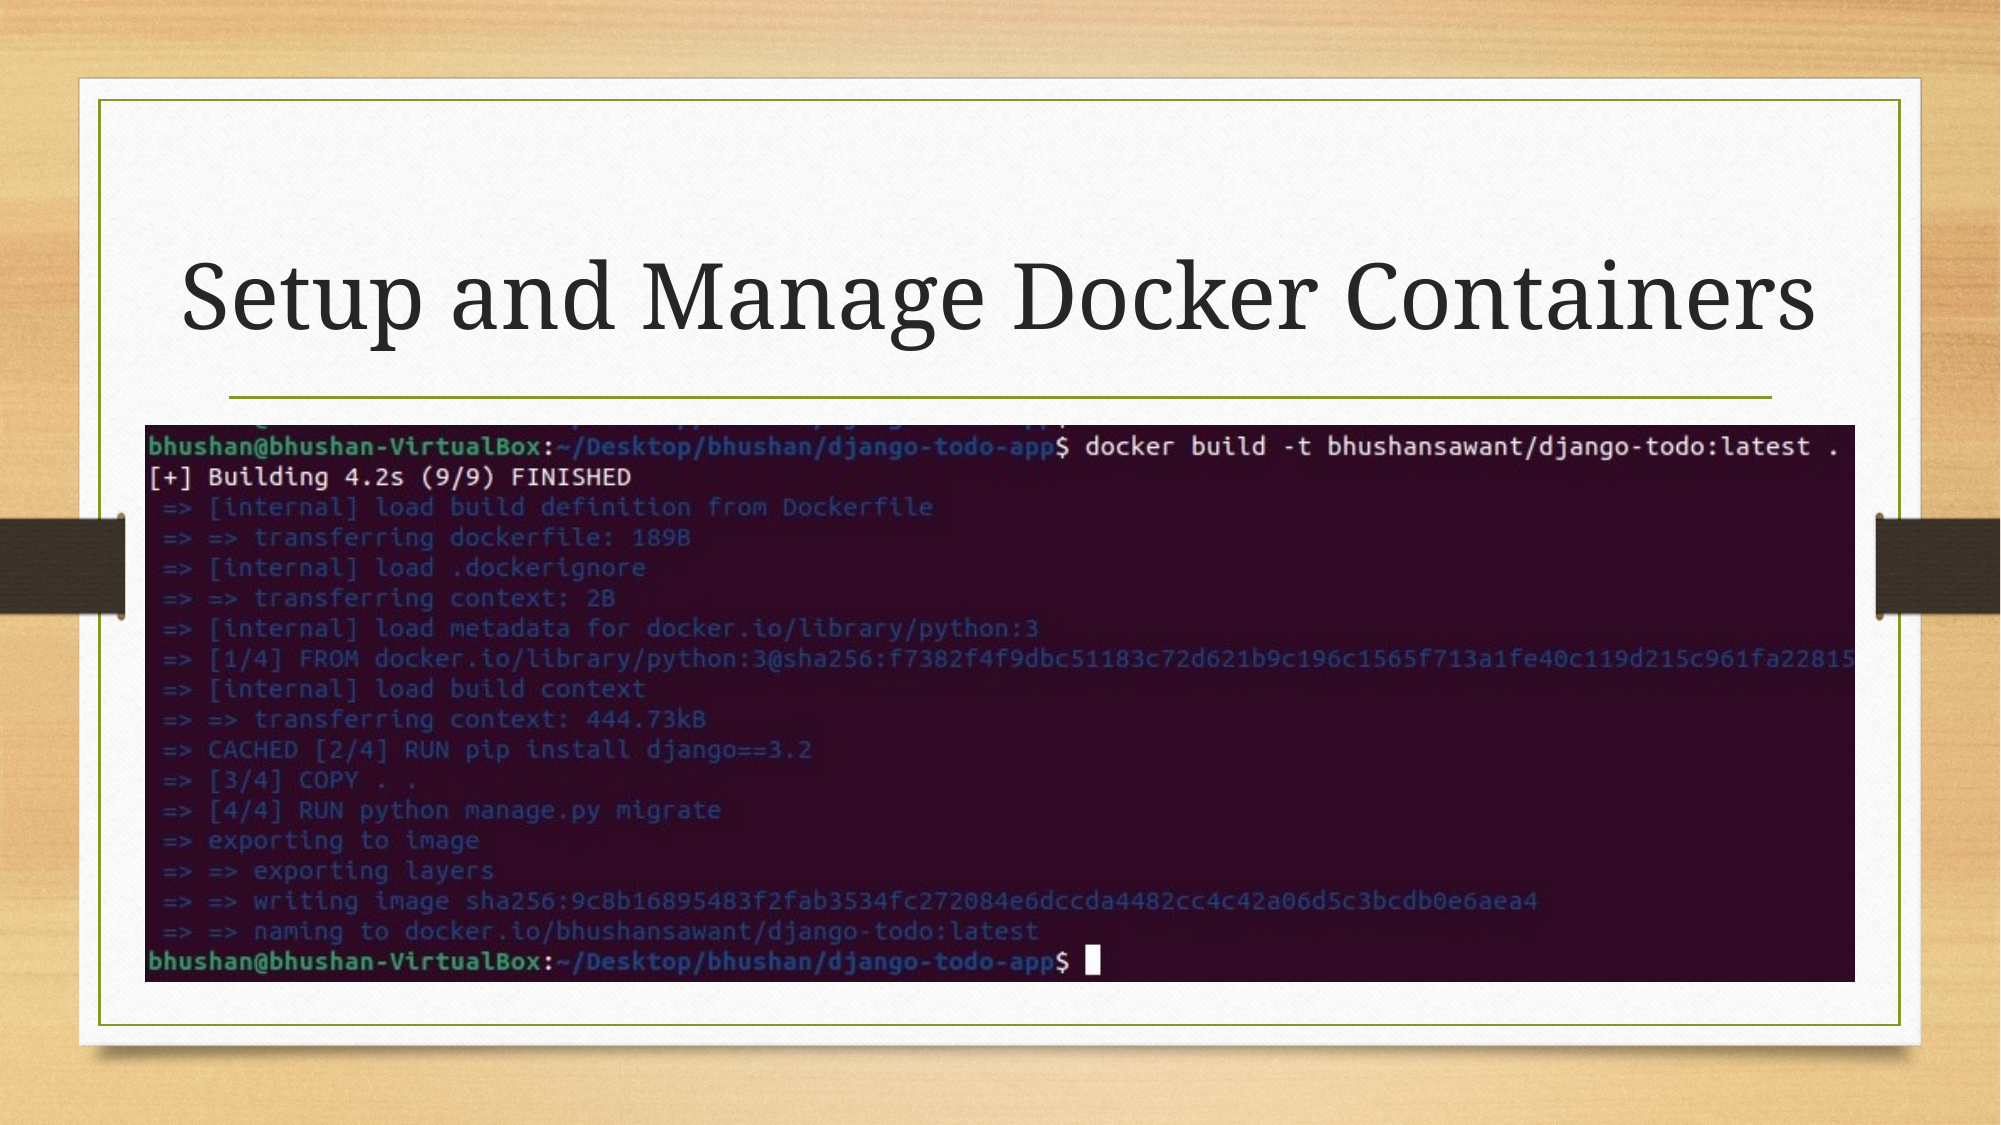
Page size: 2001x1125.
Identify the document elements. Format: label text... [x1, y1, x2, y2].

picture [0, 0, 2001, 1125]
picture [101, 425, 1898, 1024]
title Setup and Manage Docker Containers [39, 0, 1961, 671]
